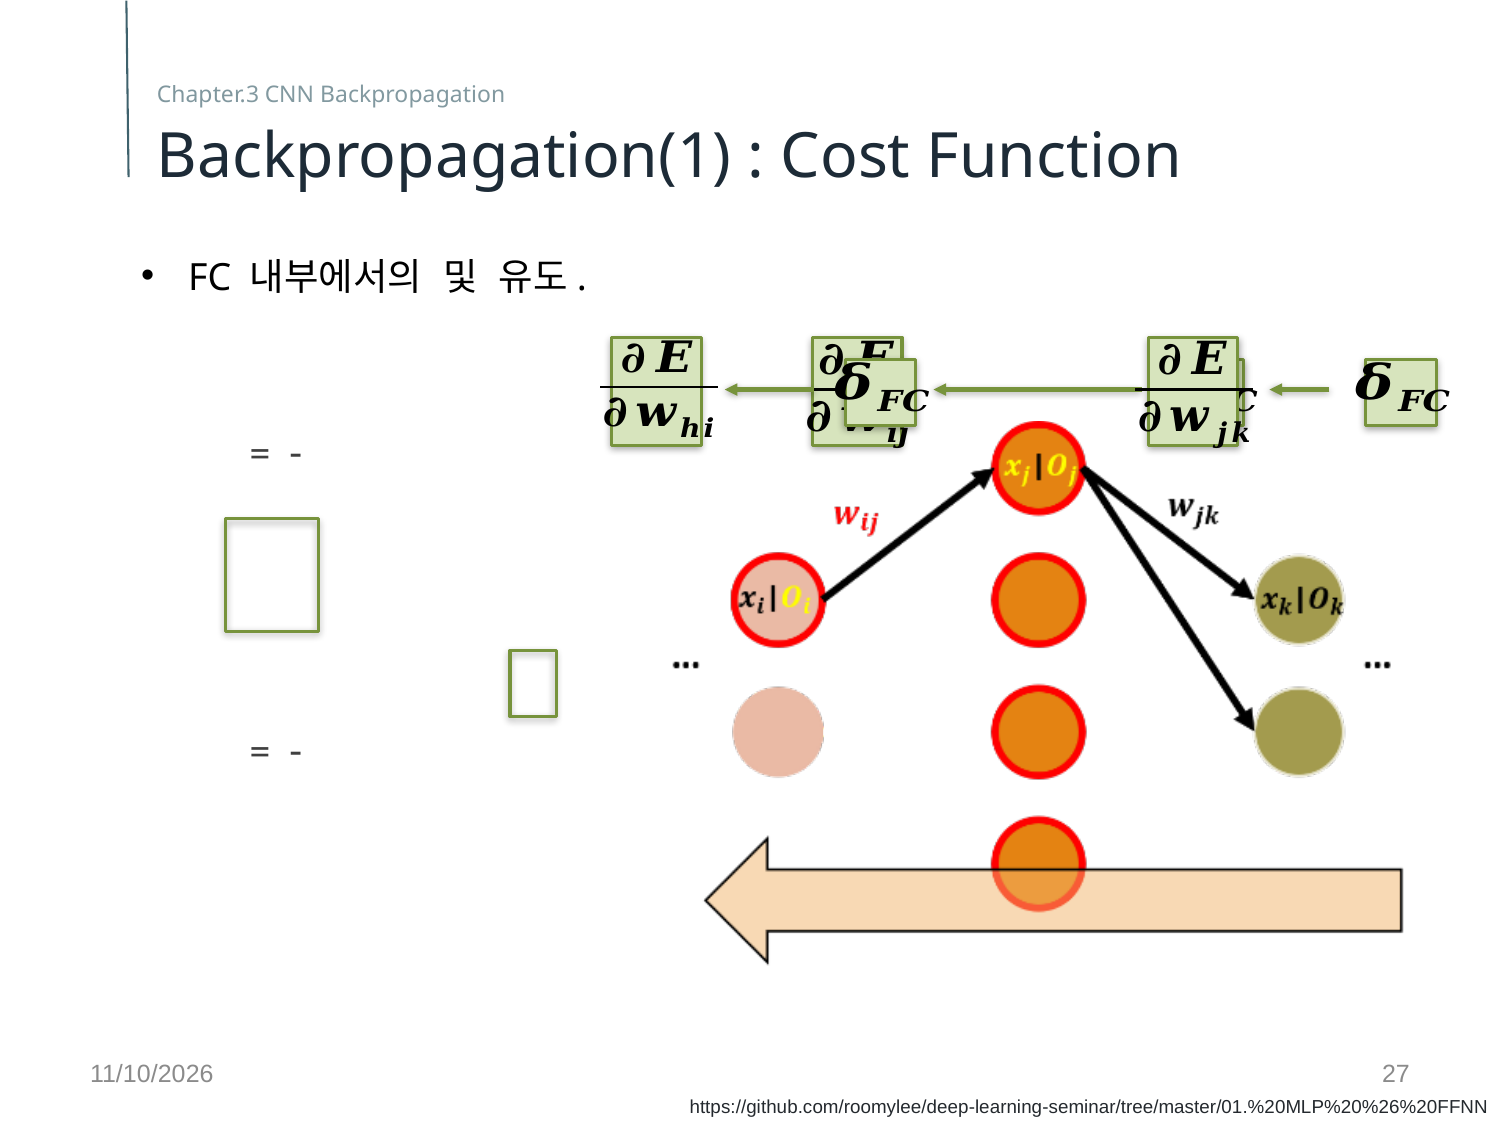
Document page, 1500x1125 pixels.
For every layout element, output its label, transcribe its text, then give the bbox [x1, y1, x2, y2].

text_box [844, 359, 916, 419]
text_box [812, 336, 903, 388]
text_box [509, 650, 557, 717]
text_box [812, 391, 839, 419]
picture [645, 420, 1419, 966]
slide_number 27 [1074, 1042, 1425, 1087]
text_box [1365, 359, 1437, 426]
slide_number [75, 1042, 425, 1103]
text_box Chapter.3 CNN Backpropagation Backpropagation(1) : Cost Function [141, 0, 1492, 267]
text_box [611, 336, 702, 386]
text_box [611, 388, 702, 446]
text_box [224, 518, 319, 632]
text_box [1148, 391, 1239, 419]
text_box [1148, 336, 1239, 388]
text_box https://github.com/roomylee/deep-learning-seminar/tree/master/01.%20MLP%20%26%20FFNN [674, 1087, 1500, 1125]
